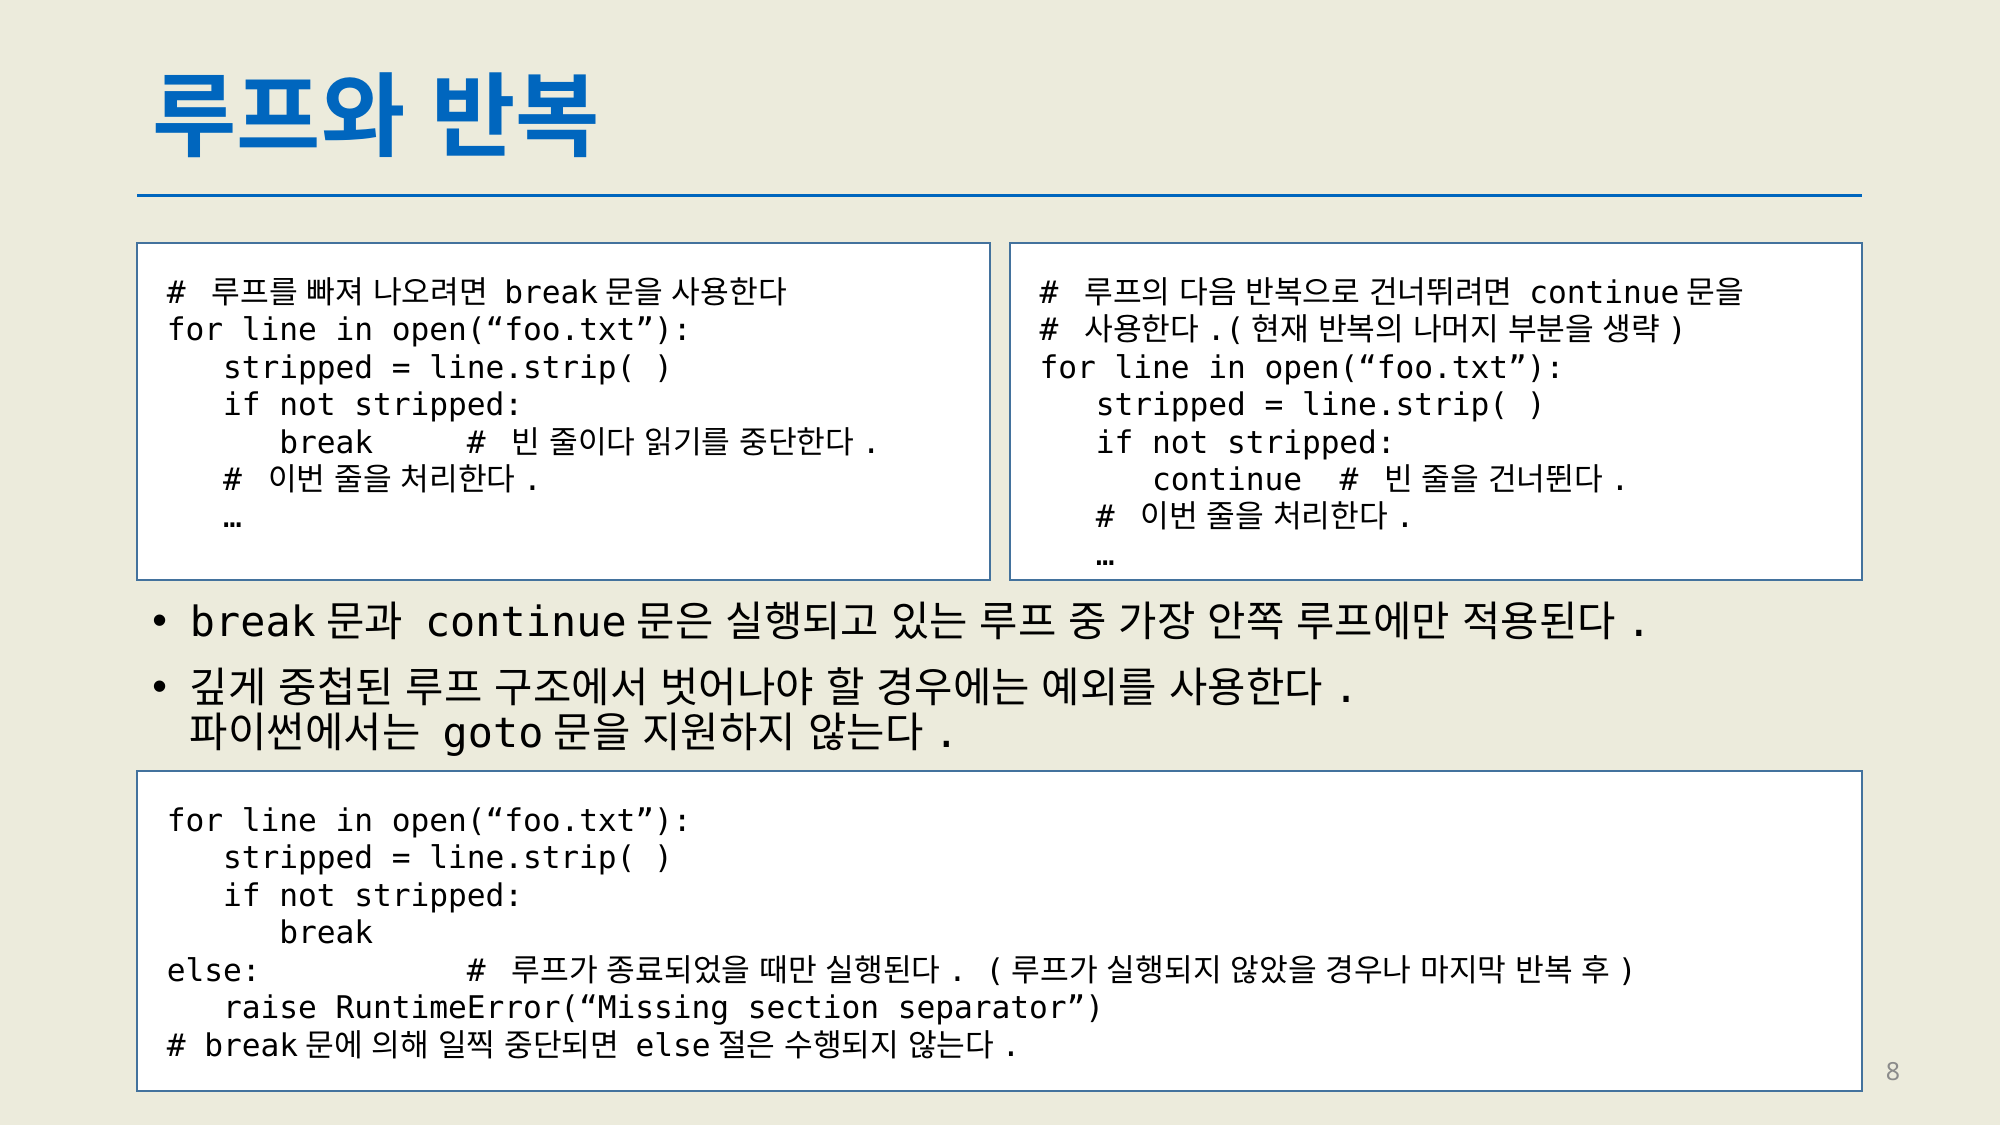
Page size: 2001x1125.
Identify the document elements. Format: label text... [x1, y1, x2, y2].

slide_number 8 [1465, 1042, 1916, 1103]
text_box # 루프를 빠져 나오려면 break문을 사용한다 for line in open(“foo.txt”): stripped = line.strip( ) if not stripped: break # 빈 줄이다 읽기를 중단한다. # 이번 줄을 처리한다. … [136, 242, 991, 581]
title 루프와 반복 [137, 59, 1863, 180]
list break문과 continue문은 실행되고 있는 루프 중 가장 안쪽 루프에만 적용된다. 깊게 중첩된 루프 구조에서 벗어나야 할 경우에는 예외를 사용한다. 파이썬에서는 goto문을 지원하지 않는다. [137, 592, 1863, 768]
text_box # 루프의 다음 반복으로 건너뛰려면 continue문을 # 사용한다.(현재 반복의 나머지 부분을 생략) for line in open(“foo.txt”): stripped = line.strip( ) if not stripped: continue # 빈 줄을 건너뛴다. # 이번 줄을 처리한다. … [1009, 242, 1863, 581]
text_box for line in open(“foo.txt”): stripped = line.strip( ) if not stripped: break else: # 루프가 종료되었을 때만 실행된다. (루프가 실행되지 않았을 경우나 마지막 반복 후) raise RuntimeError(“Missing section separator”) # break문에 의해 일찍 중단되면 else절은 수행되지 않는다. [136, 770, 1863, 1092]
